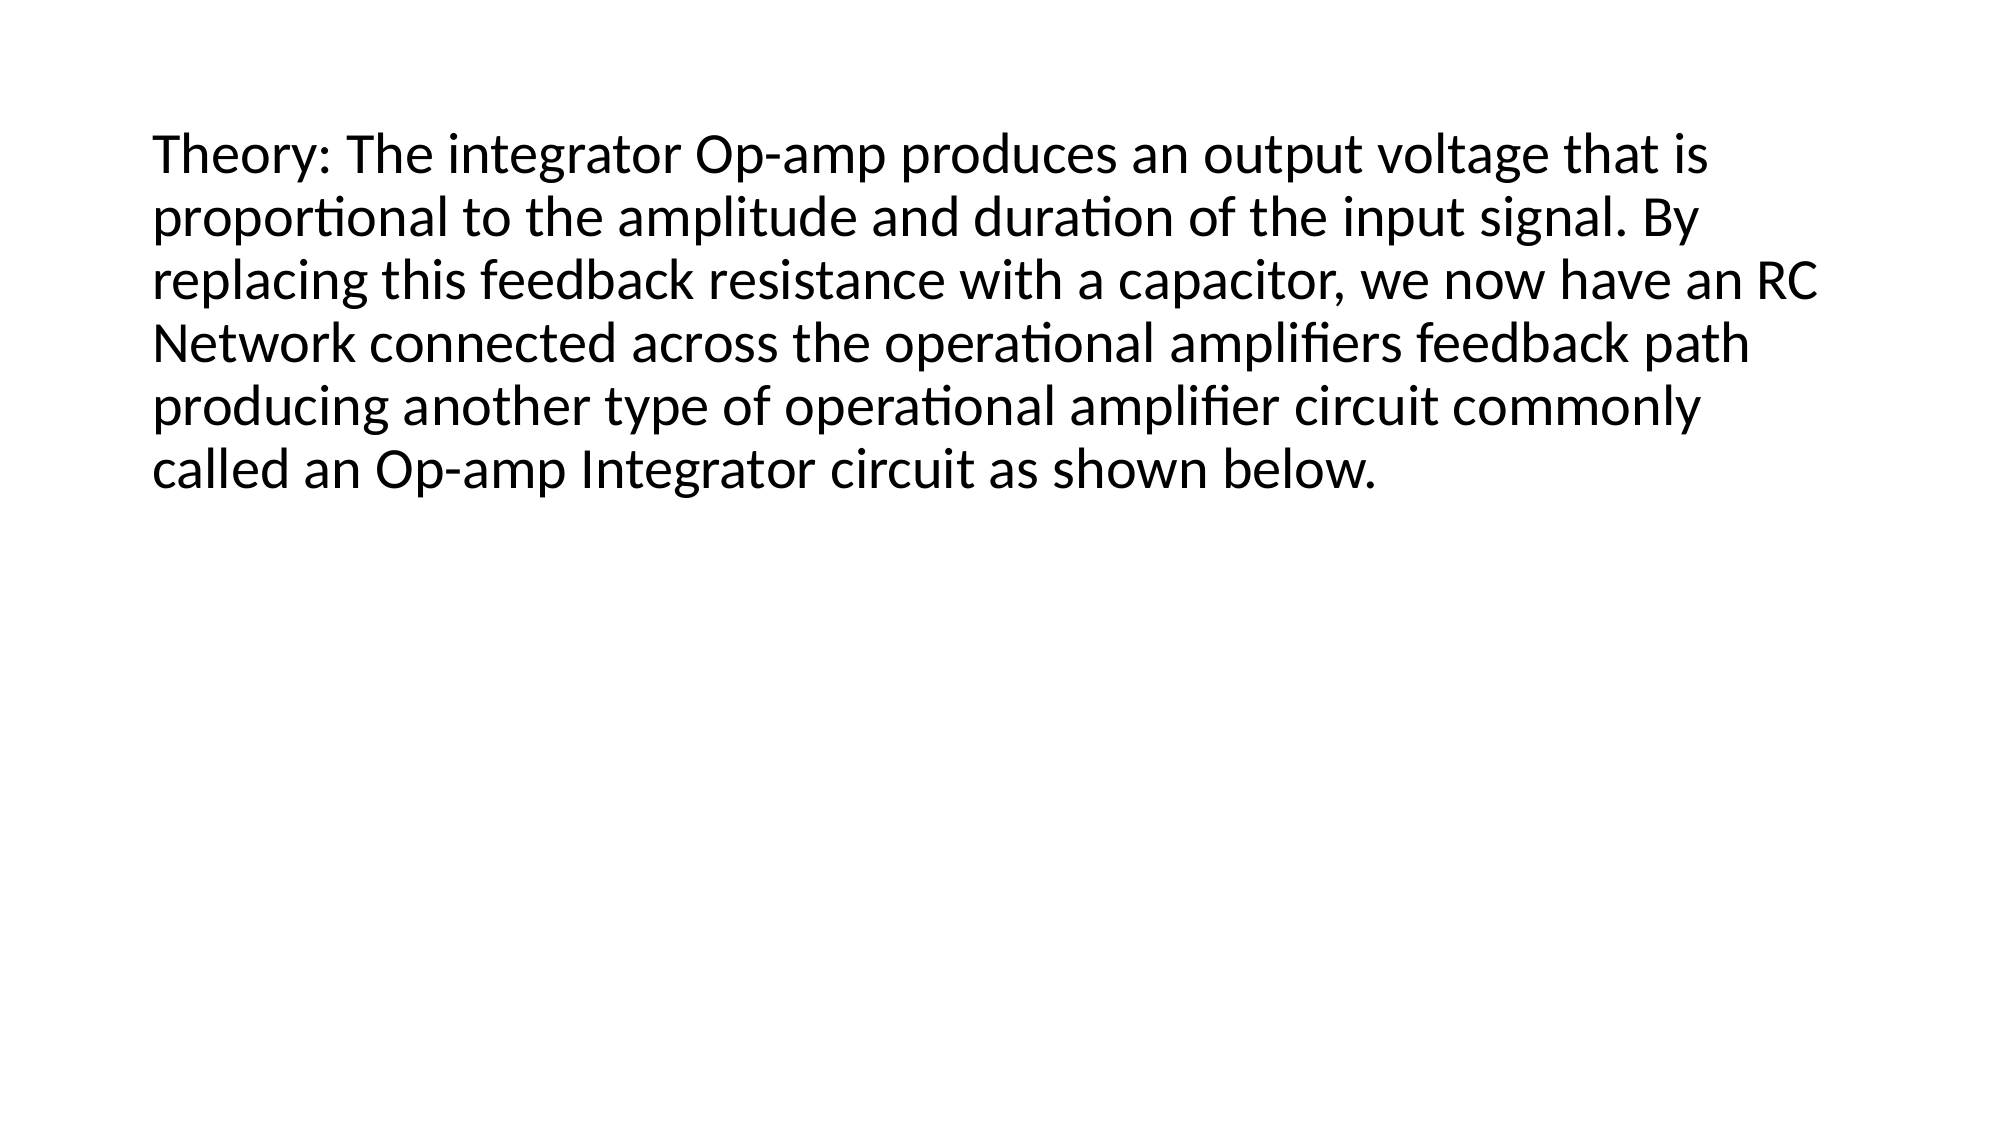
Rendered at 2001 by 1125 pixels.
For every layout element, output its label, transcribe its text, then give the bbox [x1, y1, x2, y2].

list Theory: The integrator Op-amp produces an output voltage that is proportional to the amplitude and duration of the input signal. By replacing this feedback resistance with a capacitor, we now have an RC Network connected across the operational amplifiers feedback path producing another type of operational amplifier circuit commonly called an Op-amp Integrator circuit as shown below. [137, 115, 1863, 1014]
